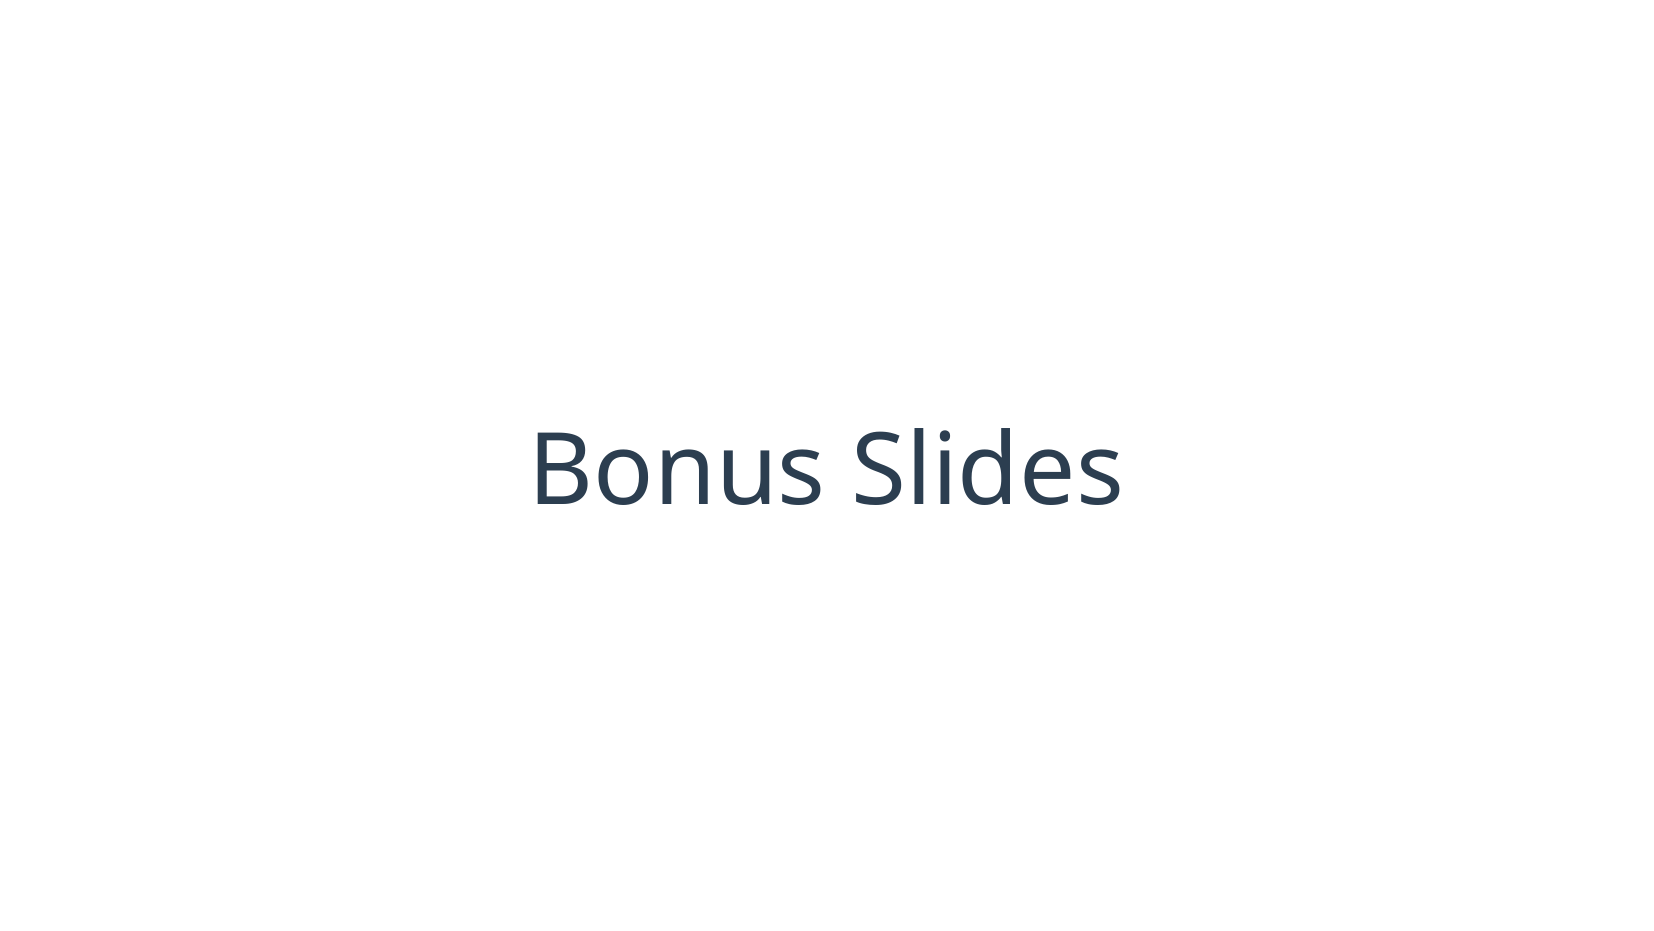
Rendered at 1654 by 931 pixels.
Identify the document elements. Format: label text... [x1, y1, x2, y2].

text_box Bonus Slides [147, 389, 1506, 541]
